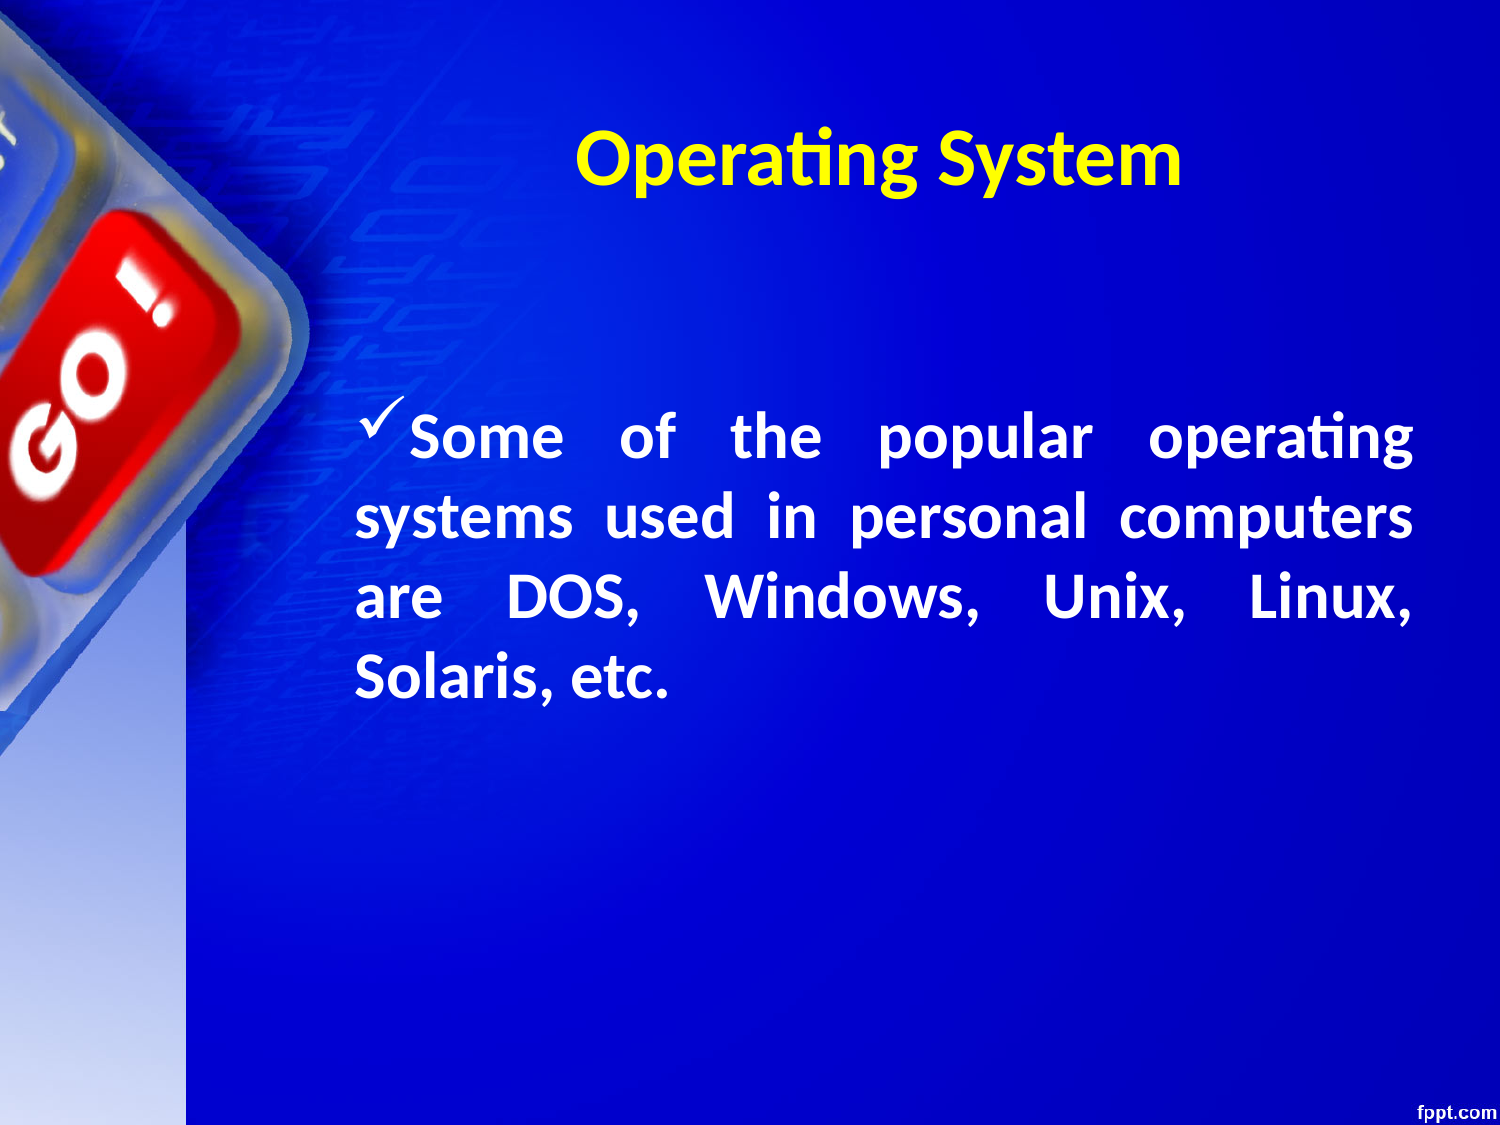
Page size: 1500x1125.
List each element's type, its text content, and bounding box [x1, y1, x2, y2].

title Operating System [304, 58, 1456, 247]
picture [0, 0, 1500, 1125]
text_box Some of the popular operating systems used in personal computers are DOS, Windows, Unix, Linux, Solaris, etc. [339, 304, 1430, 720]
